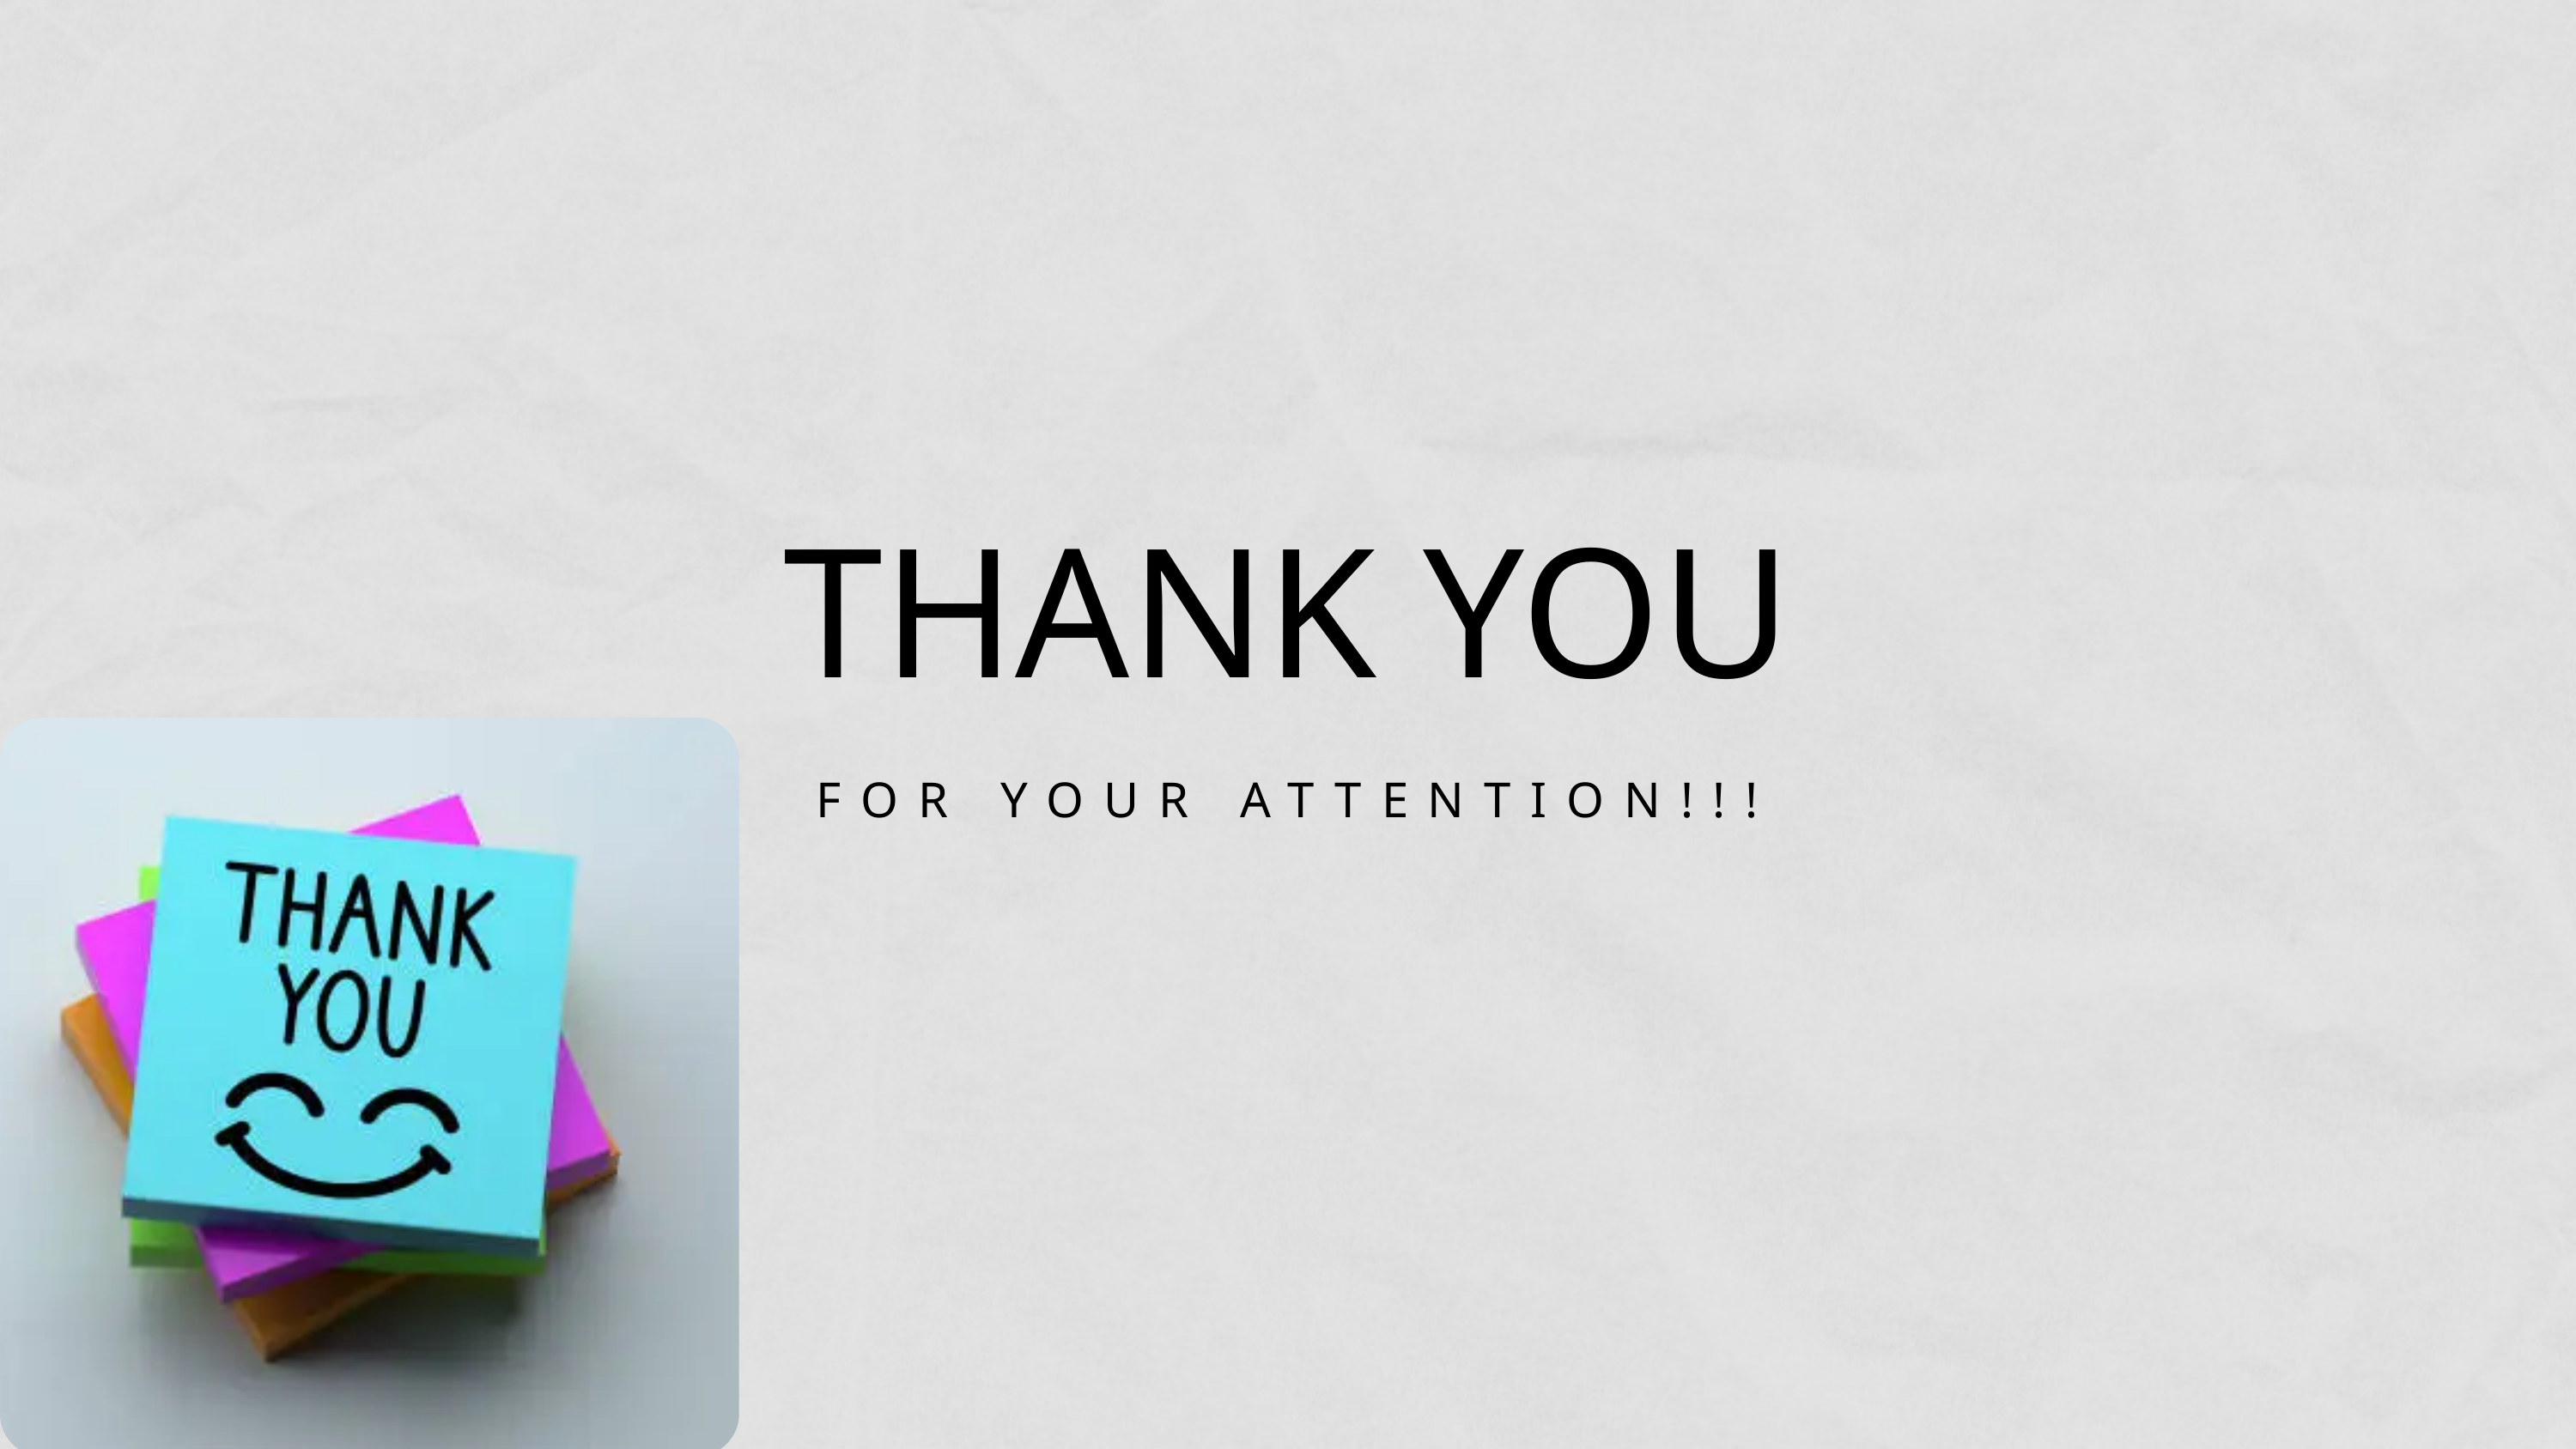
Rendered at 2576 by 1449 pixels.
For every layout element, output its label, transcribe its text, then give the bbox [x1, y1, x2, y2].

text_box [0, 717, 739, 1449]
text_box THANK YOU [483, 507, 2093, 714]
text_box FOR YOUR ATTENTION!!! [743, 757, 1848, 828]
text_box [0, 0, 2576, 1449]
